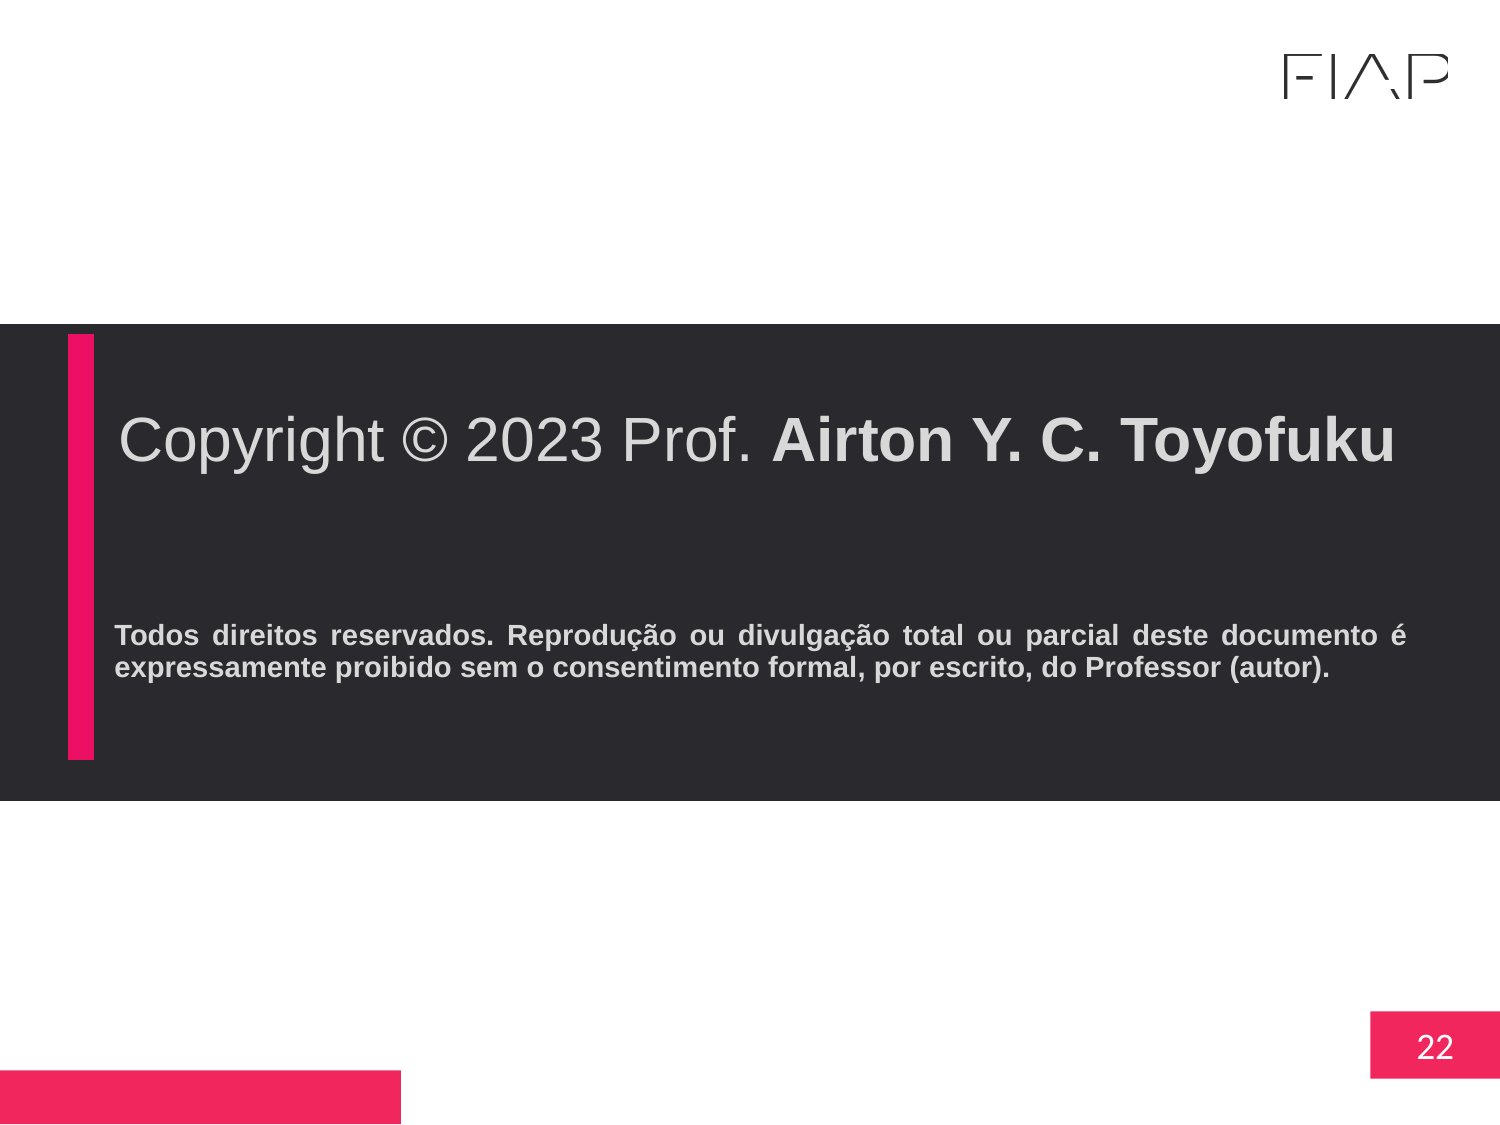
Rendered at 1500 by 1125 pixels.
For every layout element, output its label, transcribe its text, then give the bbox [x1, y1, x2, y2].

title Copyright © 2023 Prof. Airton Y. C. Toyofuku [103, 340, 1479, 543]
picture [1284, 54, 1448, 99]
slide_number ‹#› [1412, 1042, 1500, 1103]
picture [0, 324, 1500, 801]
